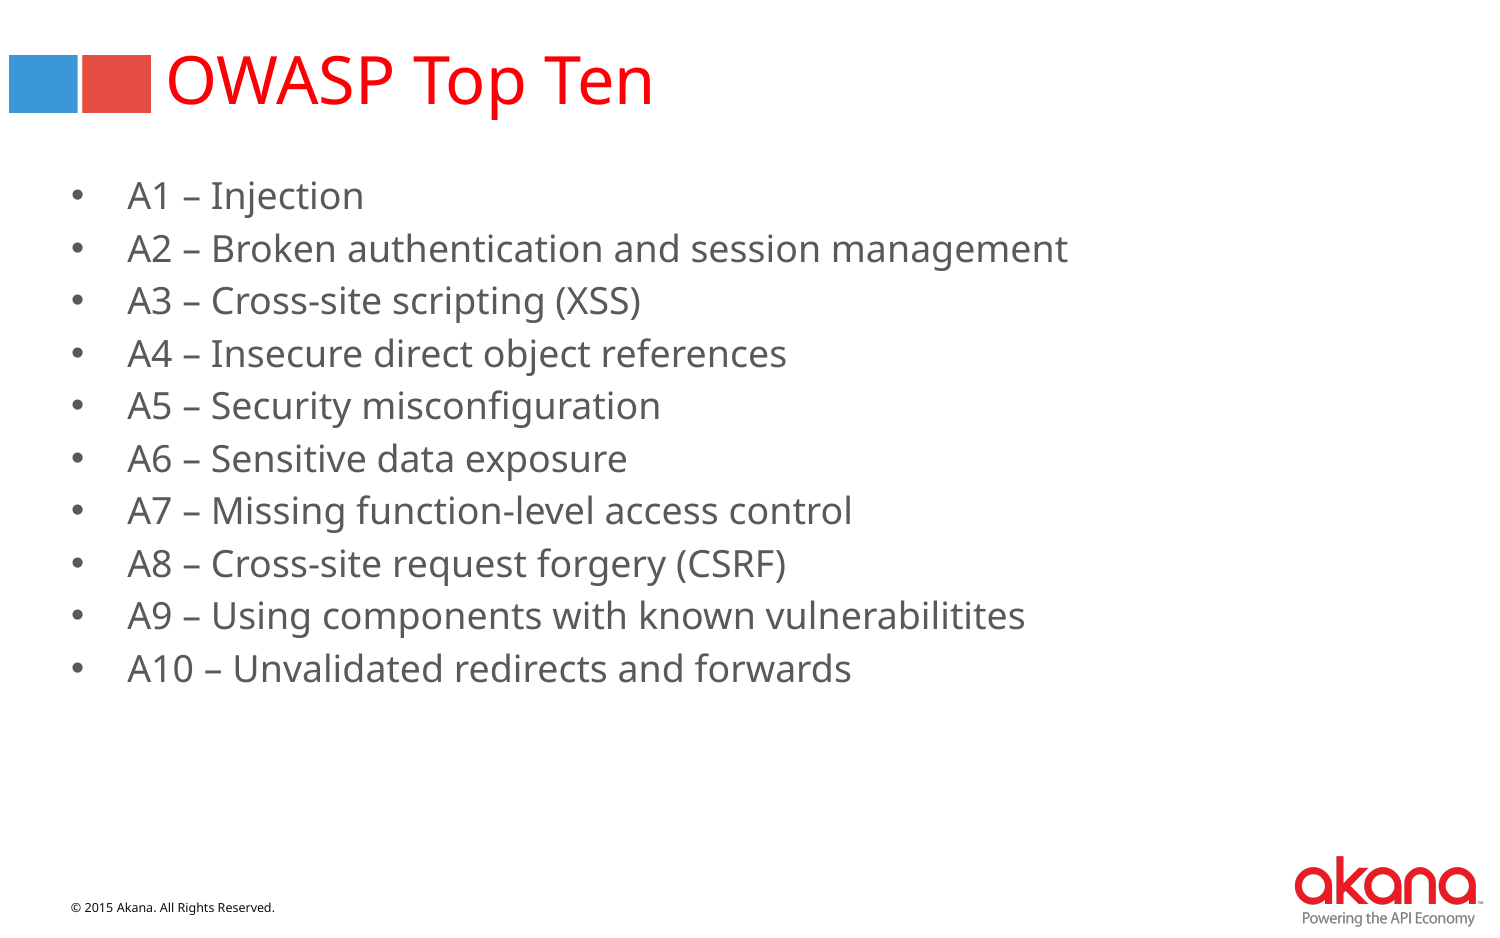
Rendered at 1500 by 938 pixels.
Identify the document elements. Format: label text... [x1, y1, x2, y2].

picture [9, 55, 150, 113]
list A1 – Injection A2 – Broken authentication and session management A3 – Cross-site scripting (XSS) A4 – Insecure direct object references A5 – Security misconfiguration A6 – Sensitive data exposure A7 – Missing function-level access control A8 – Cross-site request forgery (CSRF) A9 – Using components with known vulnerabilitites A10 – Unvalidated redirects and forwards [56, 164, 1407, 784]
title OWASP Top Ten [150, 44, 1500, 126]
